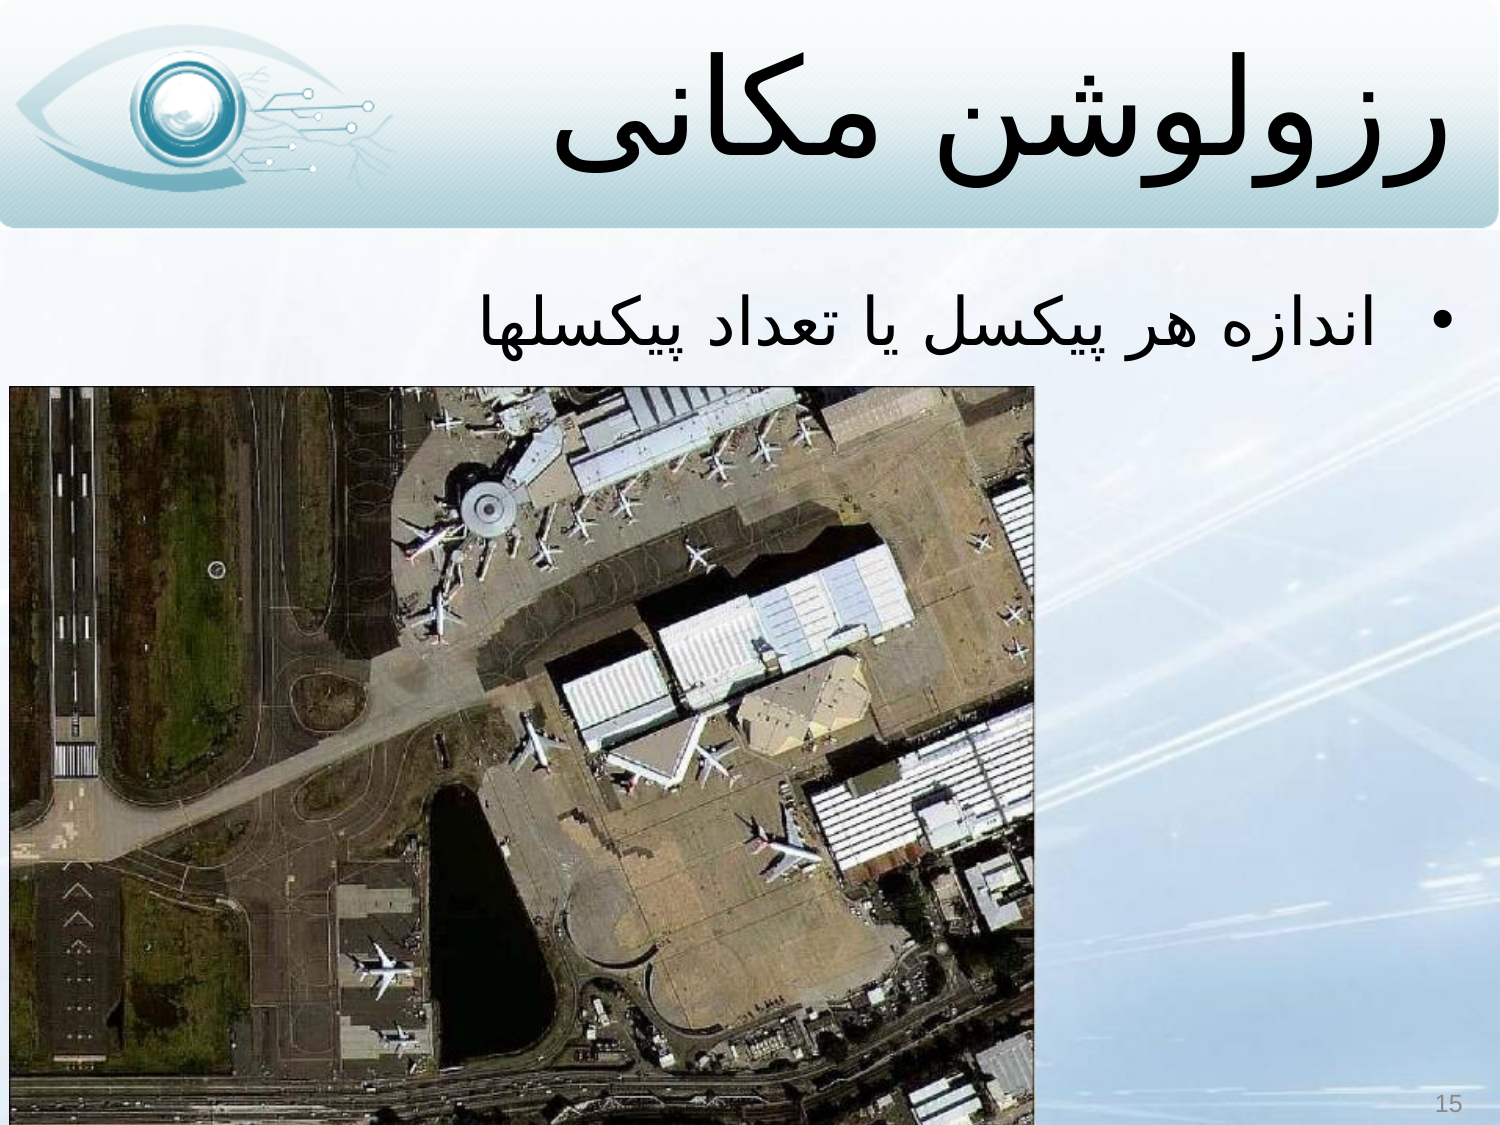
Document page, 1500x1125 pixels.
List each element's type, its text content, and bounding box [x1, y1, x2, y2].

title رزولوشن مکانی [0, 7, 1500, 195]
slide_number 15 [1127, 1072, 1478, 1125]
text_box اندازه هر پیکسل یا تعداد پیکسل‏ها [27, 255, 1470, 608]
picture [0, 230, 1500, 1125]
